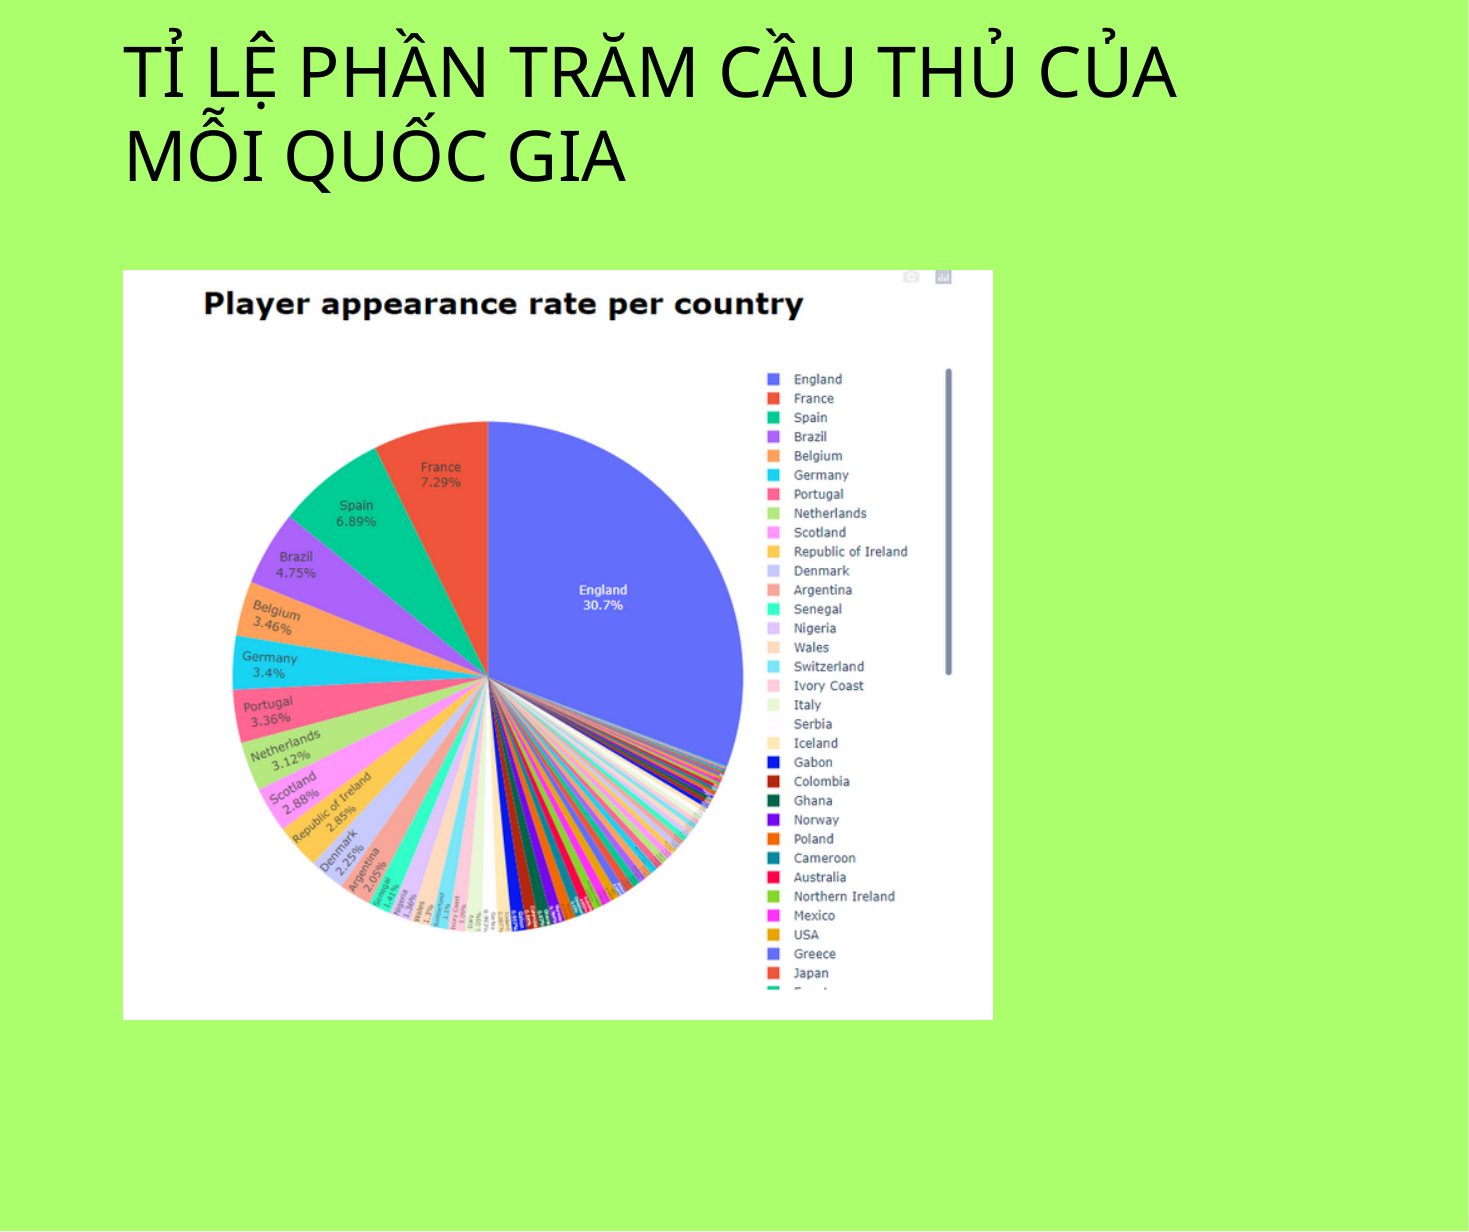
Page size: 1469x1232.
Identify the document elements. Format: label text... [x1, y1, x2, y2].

picture [122, 270, 993, 1020]
text_box TỈ LỆ PHẦN TRĂM CẦU THỦ CỦA MỖI QUỐC GIA [123, 27, 1297, 280]
